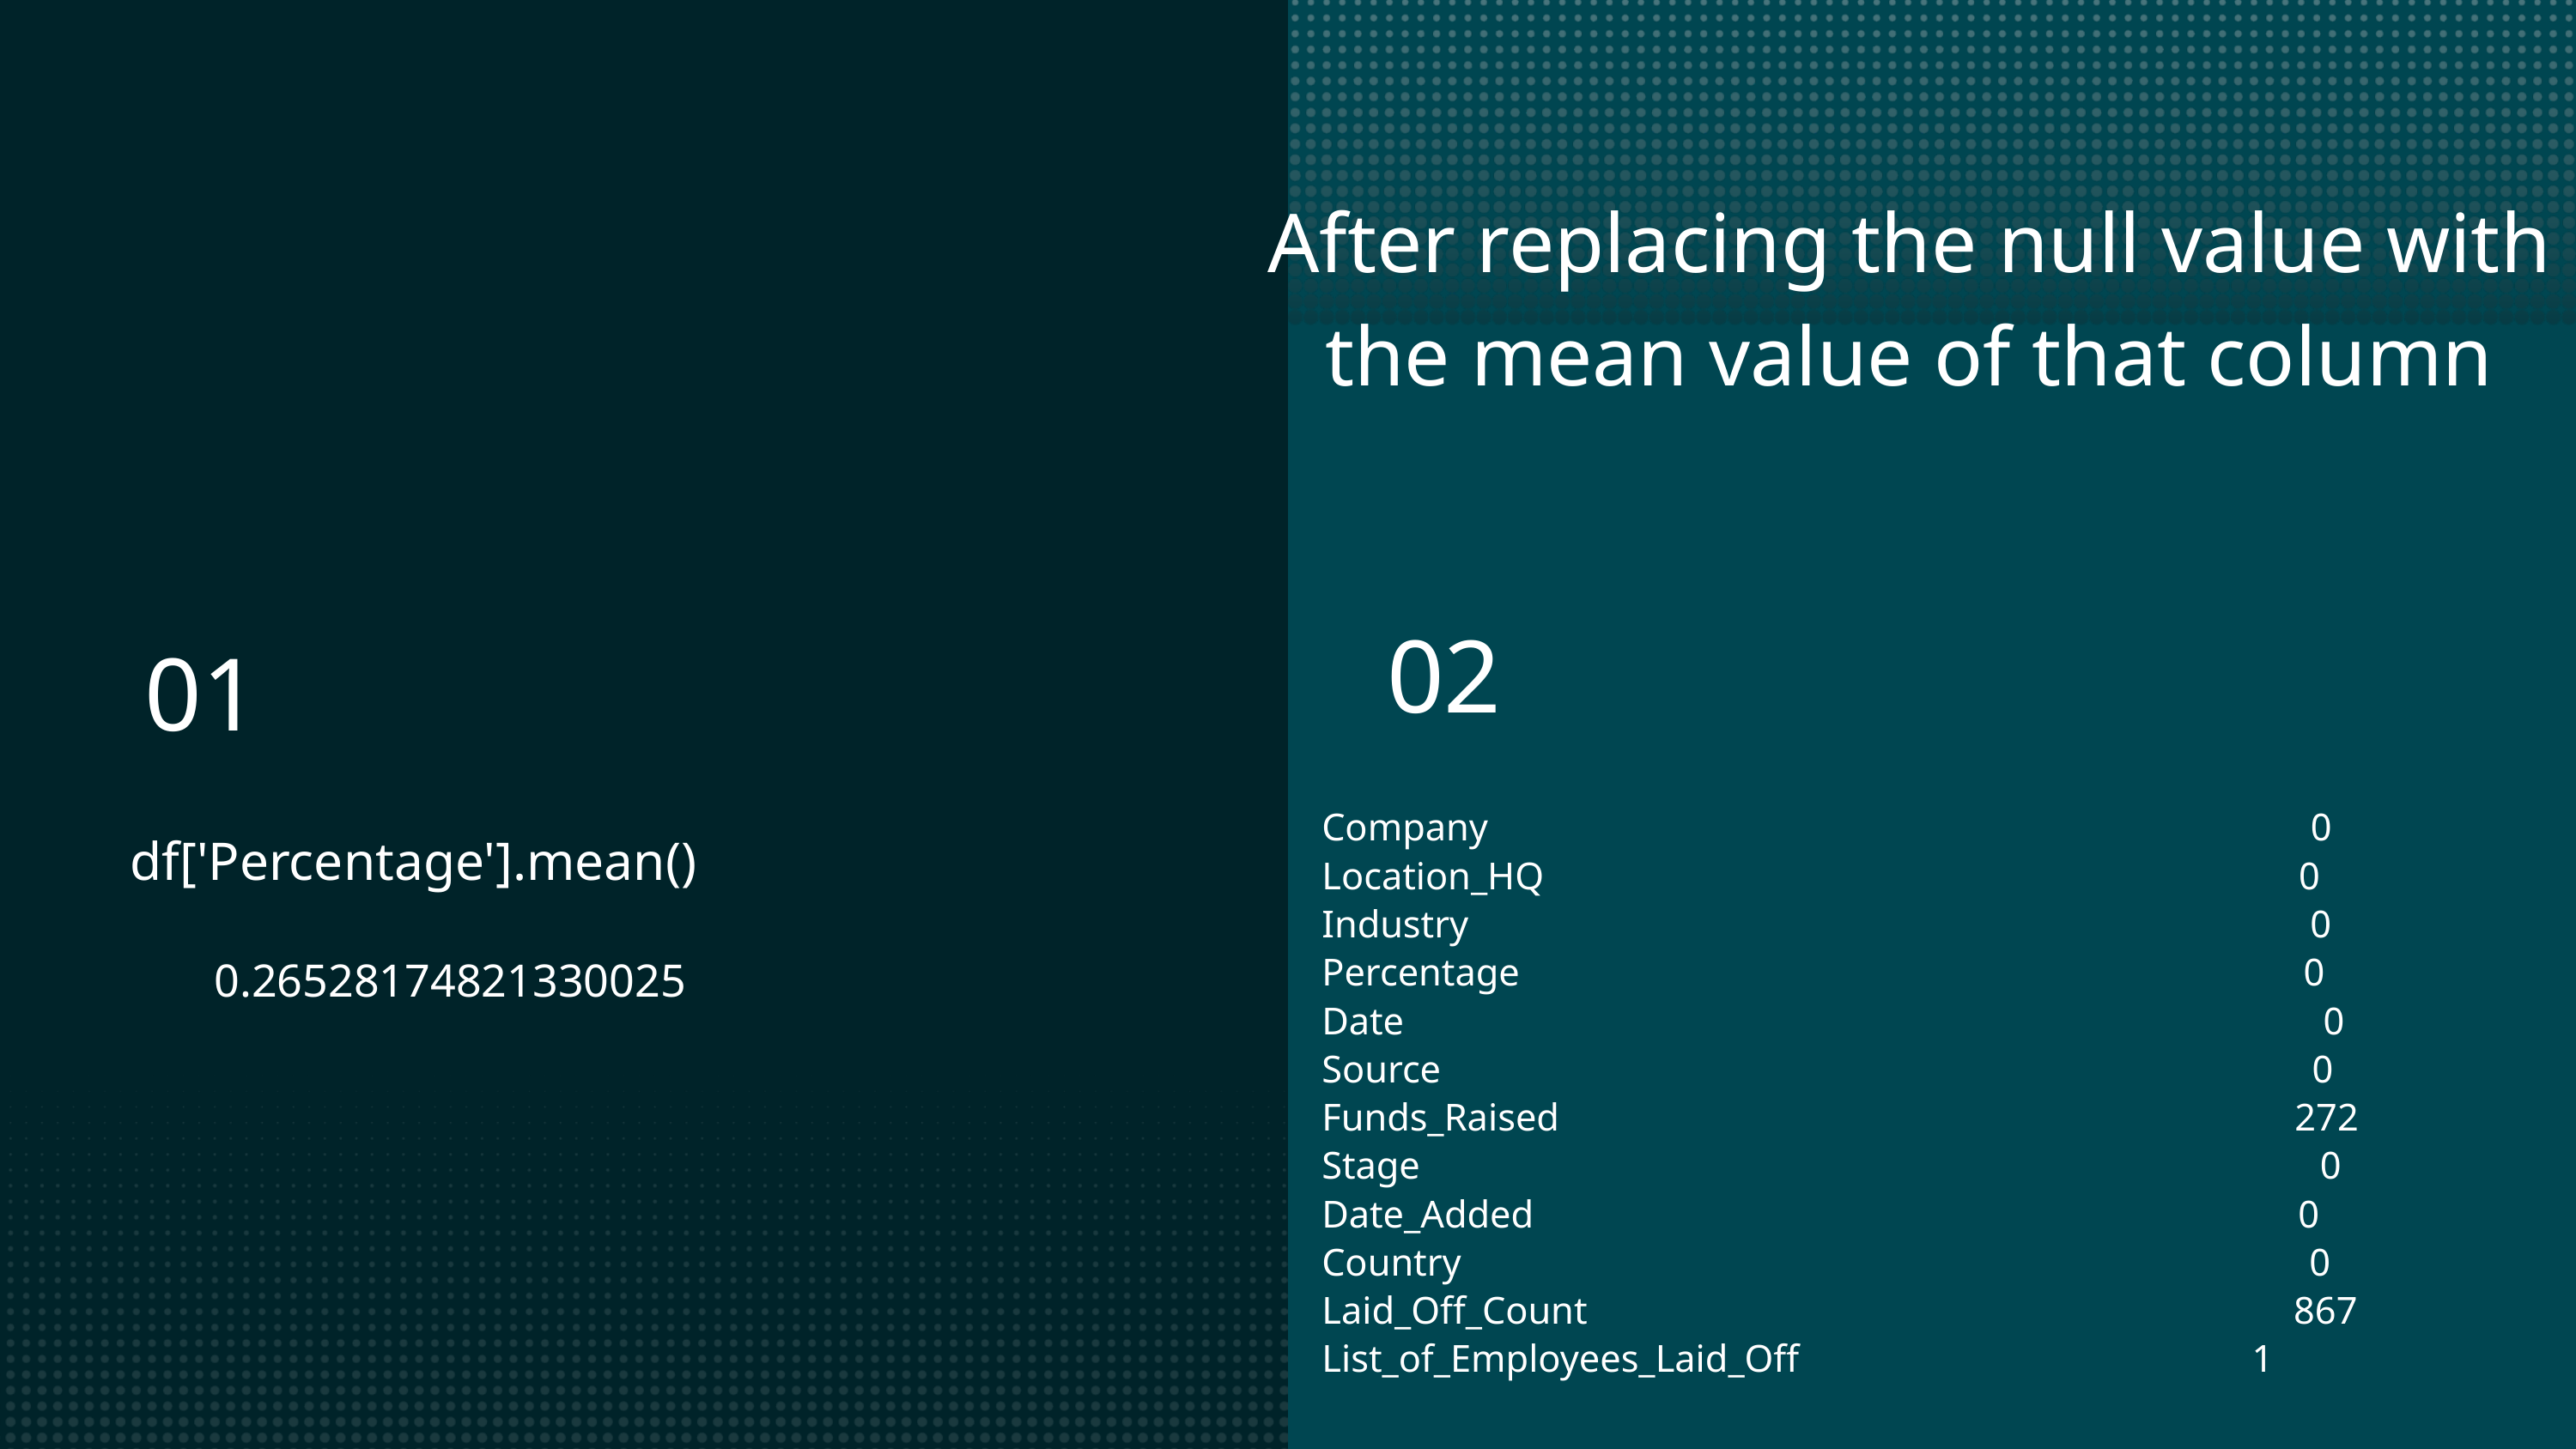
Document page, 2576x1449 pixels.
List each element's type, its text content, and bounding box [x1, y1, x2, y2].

text_box After replacing the null value with the mean value of that column [1291, 175, 2576, 403]
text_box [0, 0, 1289, 1449]
text_box Company 0 Location_HQ 0 Industry 0 Percentage 0 Date 0 Source 0 Funds_Raised 272 Stage 0 Date_Added 0 Country 0 Laid_Off_Count 867 List_of_Employees_Laid_Off 1 [1321, 800, 2528, 1380]
text_box [1291, 0, 2576, 175]
text_box 02 [1387, 603, 2432, 733]
